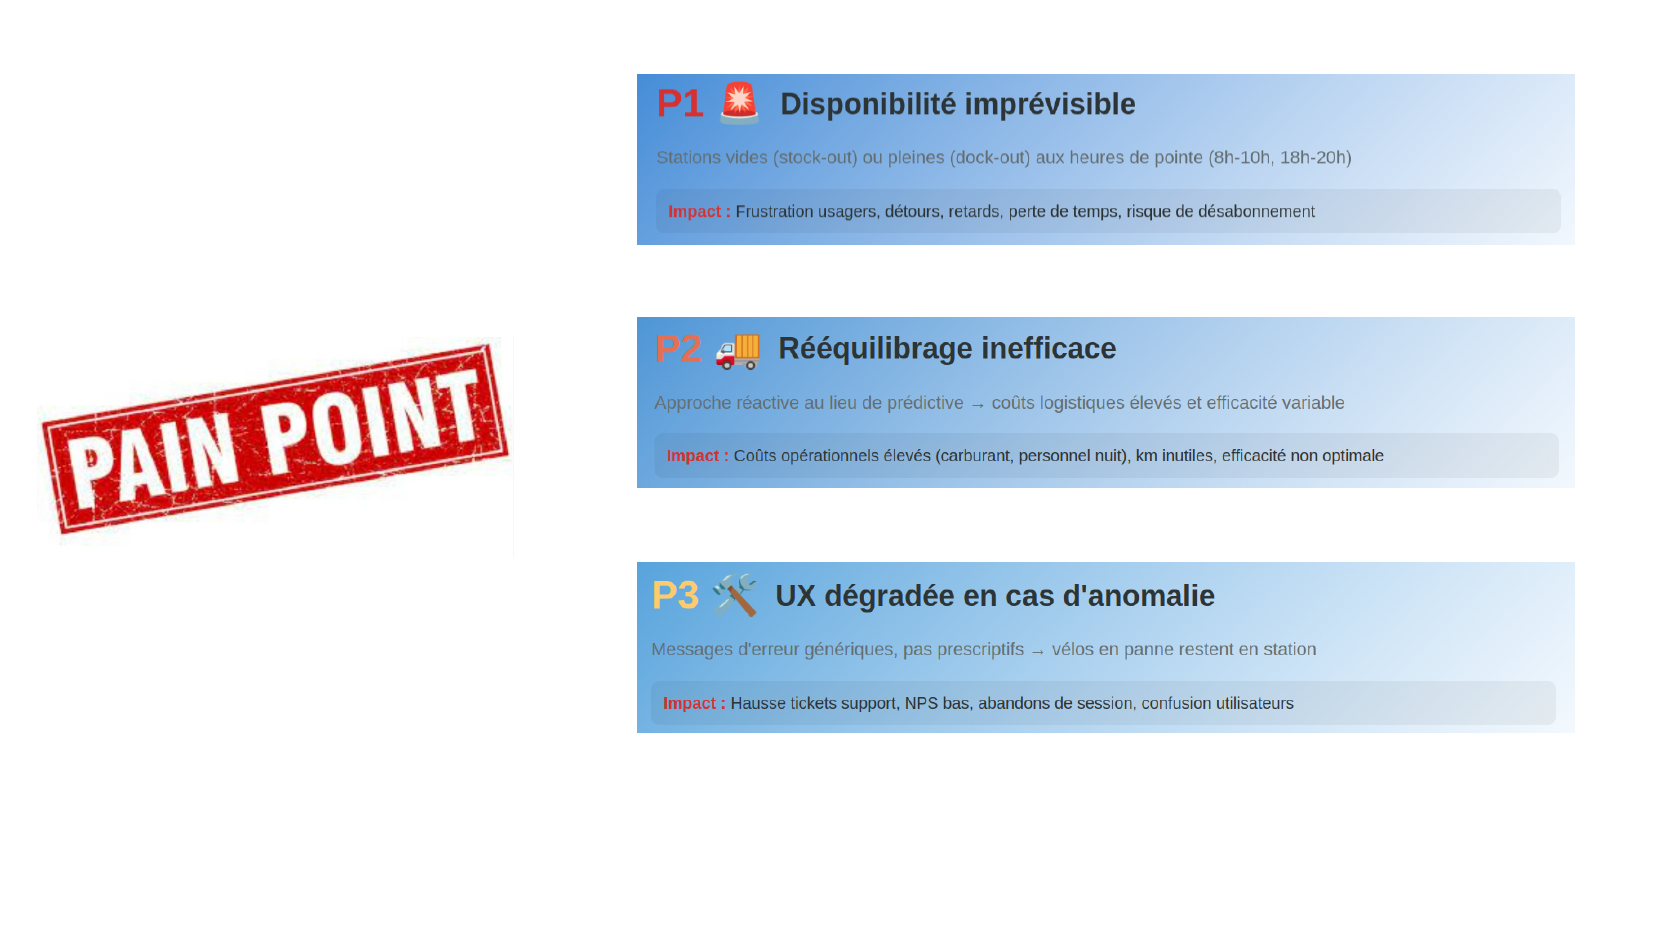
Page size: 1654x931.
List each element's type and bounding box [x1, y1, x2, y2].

picture [637, 562, 1575, 733]
picture [637, 74, 1575, 245]
picture [637, 317, 1575, 488]
picture [37, 337, 514, 558]
